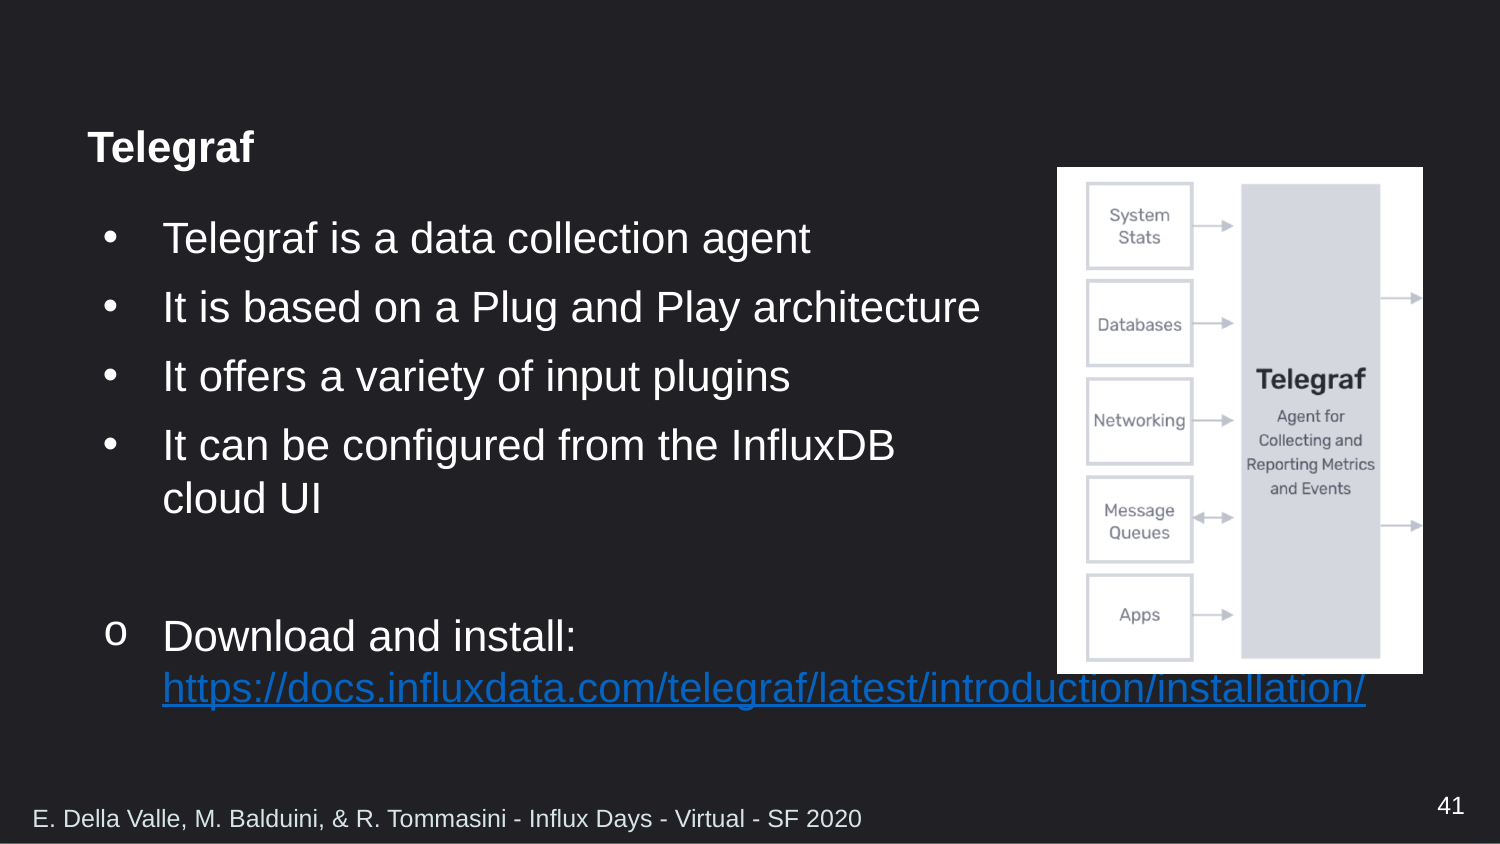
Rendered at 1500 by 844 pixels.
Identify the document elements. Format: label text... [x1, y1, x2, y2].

list Telegraf is a data collection agent It is based on a Plug and Play architecture It offers a variety of input plugins It can be configured from the InfluxDB cloud UI Download and install: https://docs.influxdata.com/telegraf/latest/introduction/installation/ [76, 204, 1423, 761]
slide_number 41 [1142, 782, 1481, 828]
title Telegraf [76, 99, 1423, 196]
picture [1057, 167, 1423, 674]
footer E. Della Valle, M. Balduini, & R. Tommasini - Influx Days - Virtual - SF 2020 [17, 795, 1135, 840]
